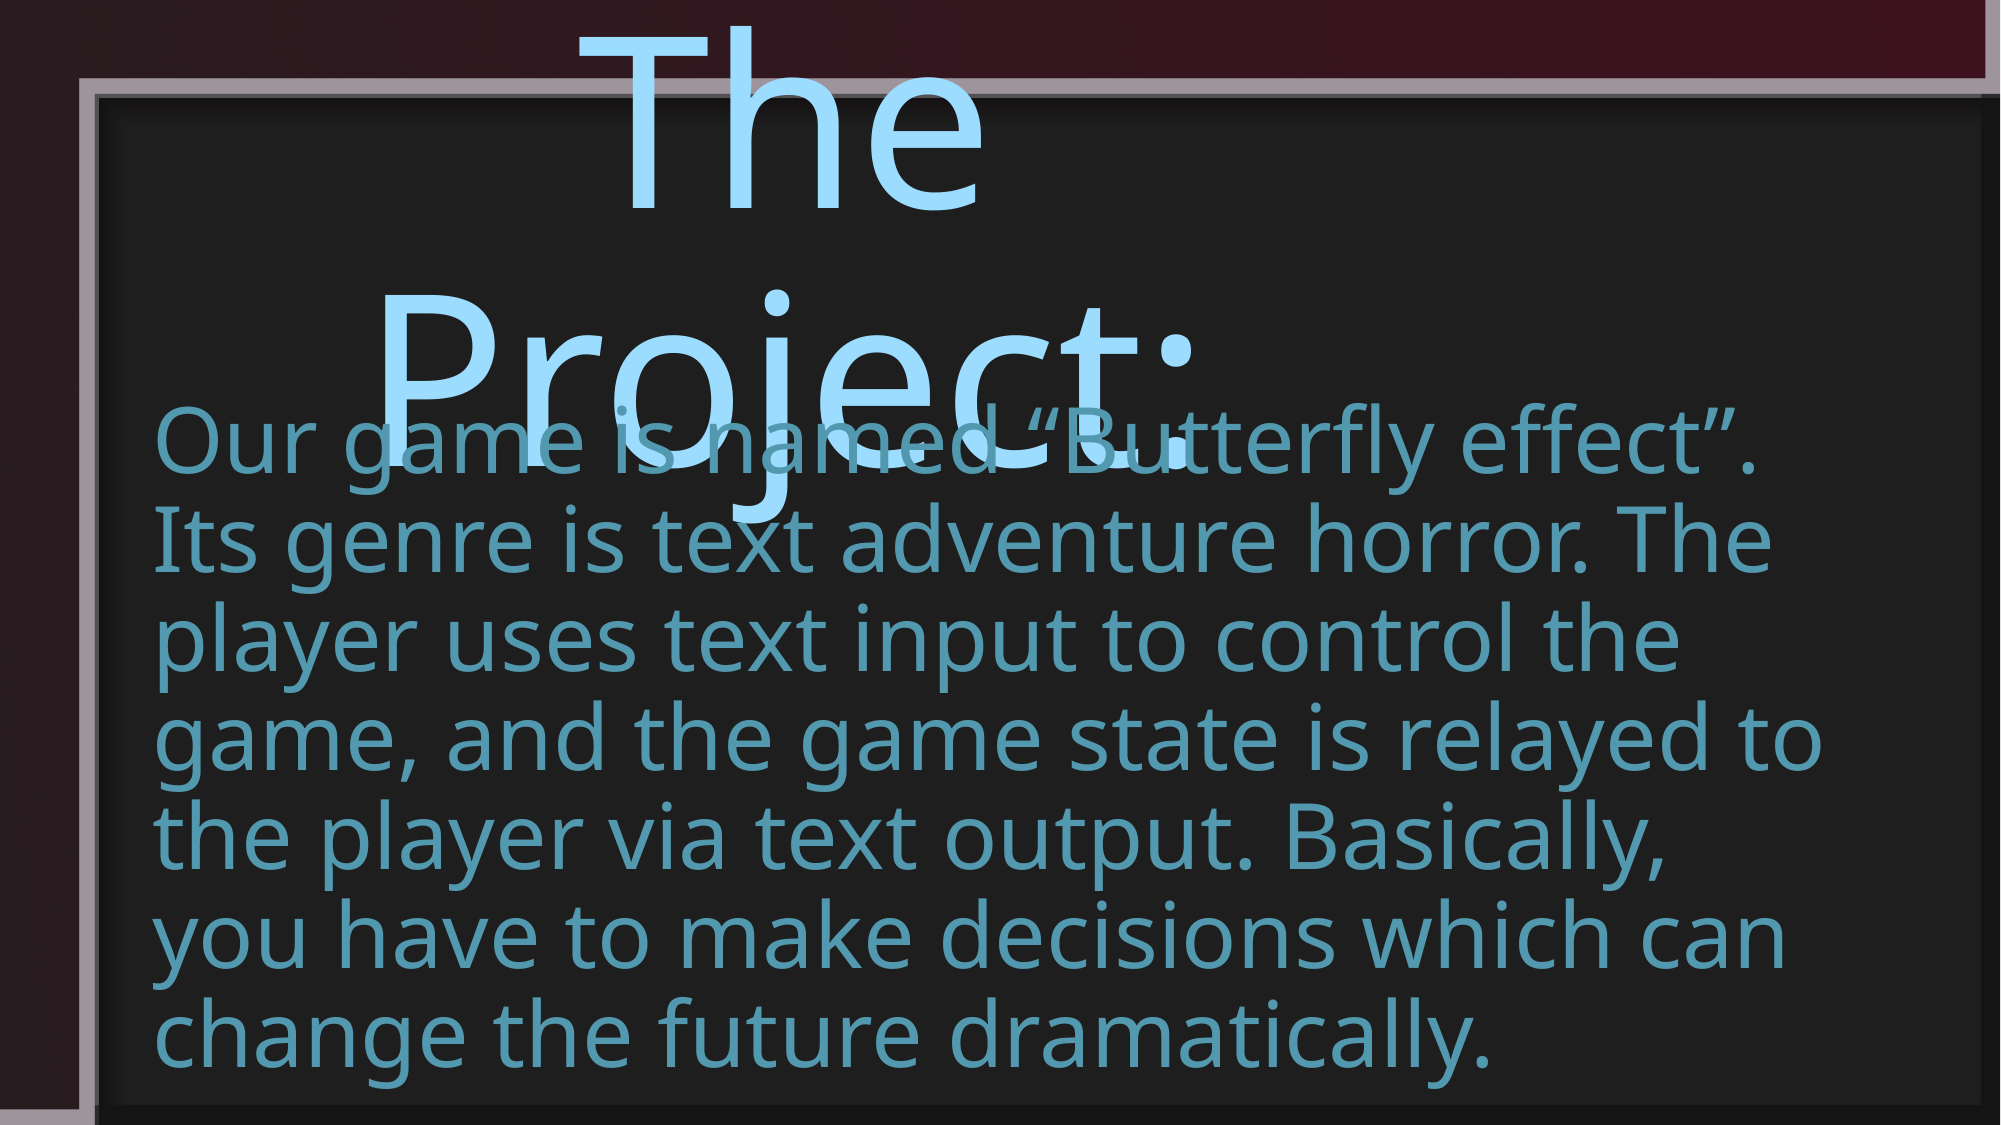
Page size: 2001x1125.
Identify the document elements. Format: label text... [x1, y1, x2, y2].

text_box Our game is named “Butterfly effect”. Its genre is text adventure horror. The player uses text input to control the game, and the game state is relayed to the player via text output. Basically, you have to make decisions which can change the future dramatically. [137, 386, 1863, 1101]
text_box The Project: [119, 84, 1452, 436]
picture [0, 0, 2001, 1125]
